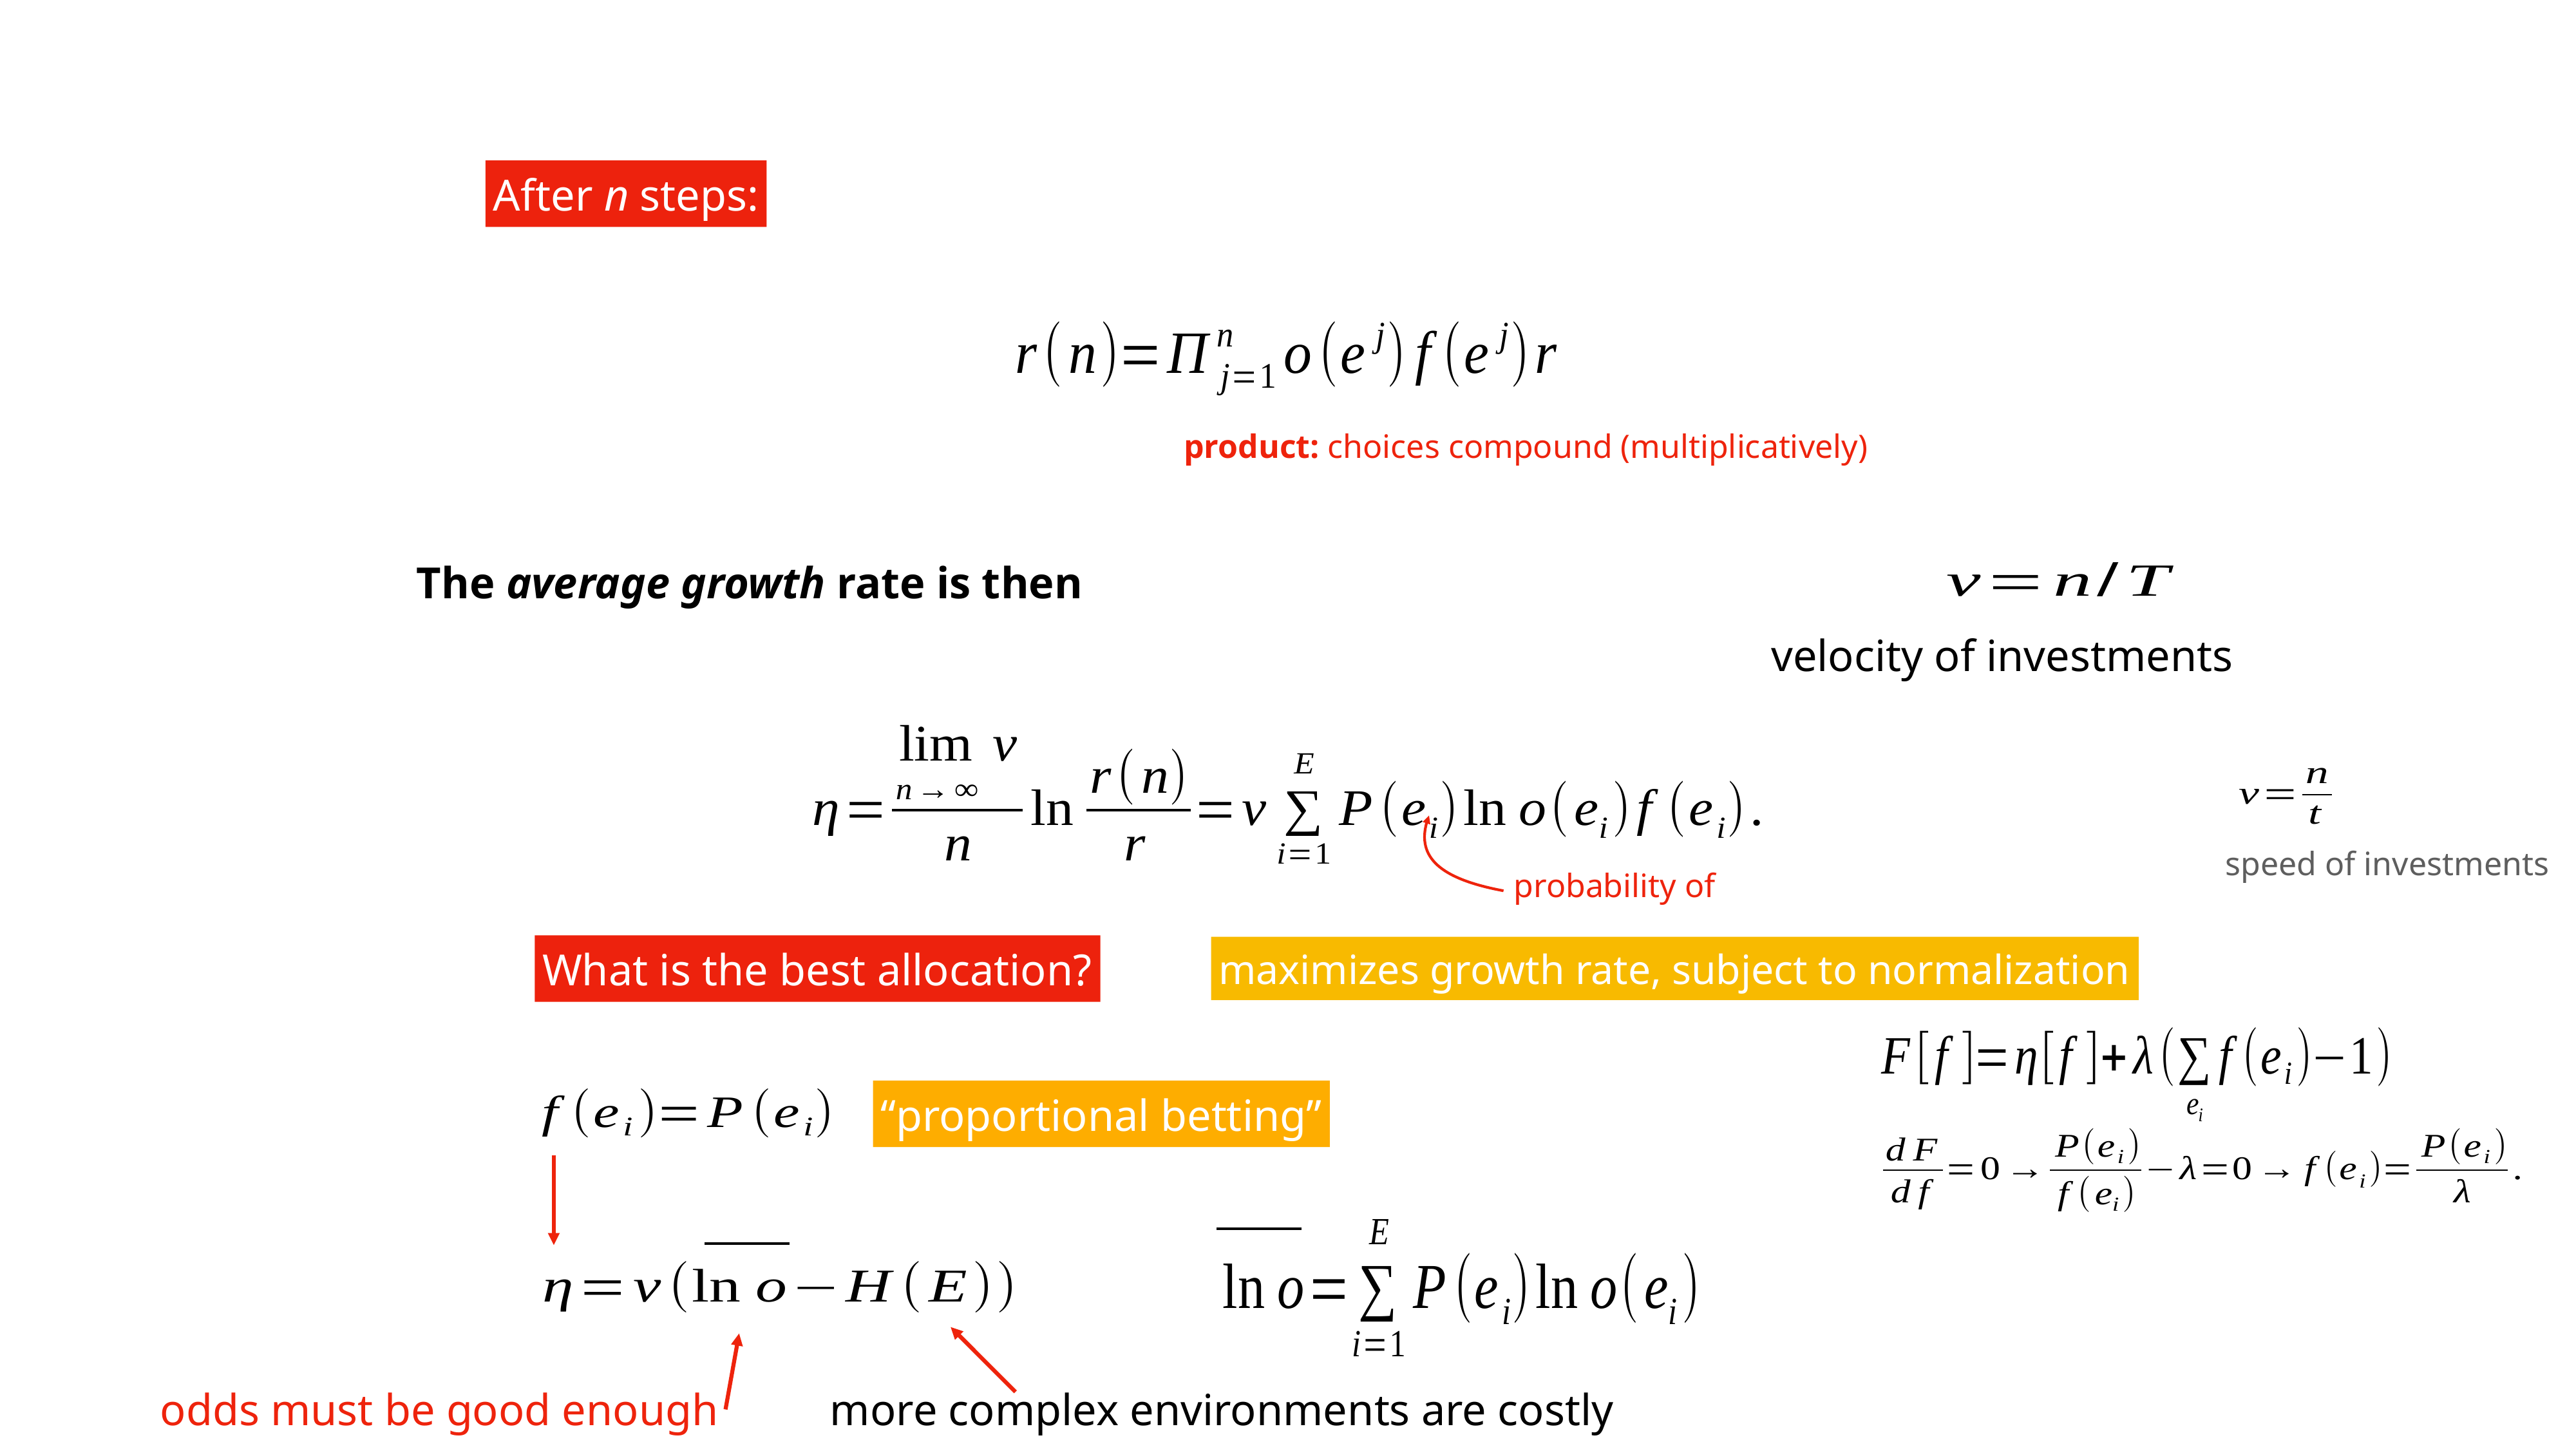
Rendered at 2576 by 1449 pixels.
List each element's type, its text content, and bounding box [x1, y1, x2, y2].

text_box [1880, 1126, 2524, 1216]
text_box The average growth rate is then [409, 547, 1090, 614]
text_box After n steps: [485, 160, 767, 227]
text_box What is the best allocation? [535, 935, 1101, 1002]
text_box speed of investments [2219, 838, 2555, 887]
text_box probability of [1508, 860, 1730, 909]
text_box “proportional betting” [873, 1080, 1330, 1148]
text_box [549, 1155, 558, 1245]
text_box [725, 1333, 742, 1410]
text_box [2235, 755, 2334, 833]
text_box [951, 1327, 1016, 1392]
text_box [1015, 312, 1561, 397]
text_box maximizes growth rate, subject to normalization [1211, 936, 2139, 1000]
text_box [1941, 555, 2177, 607]
text_box [812, 715, 1765, 872]
text_box [1222, 1208, 1701, 1365]
text_box [1879, 1023, 2392, 1126]
text_box velocity of investments [1763, 621, 2242, 688]
text_box product: choices compound (multiplicatively) [1178, 421, 1874, 471]
text_box [538, 1084, 835, 1143]
text_box [542, 1257, 1018, 1315]
text_box [1423, 815, 1504, 891]
text_box odds must be good enough more complex environments are costly [152, 1374, 1622, 1441]
